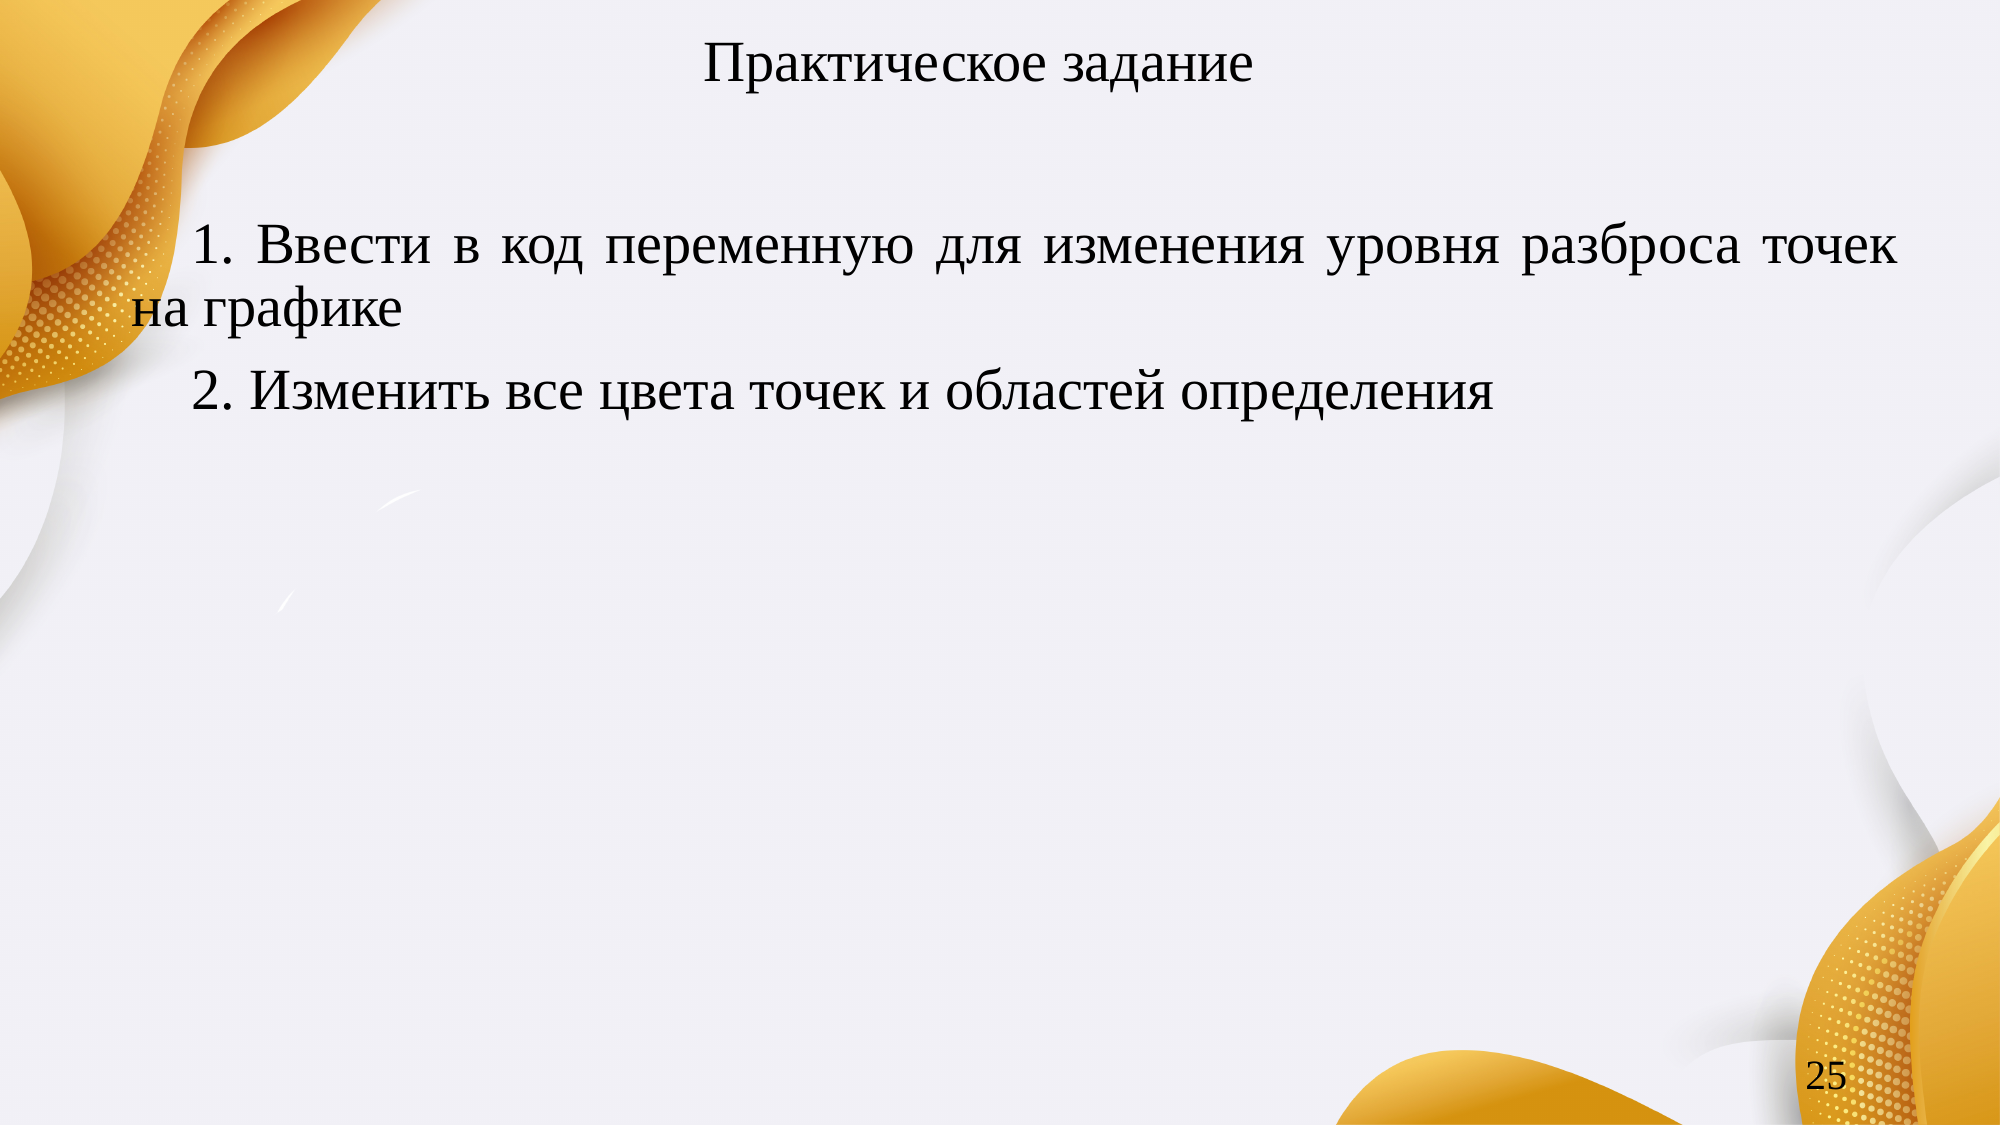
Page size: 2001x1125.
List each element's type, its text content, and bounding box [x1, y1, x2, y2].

picture [0, 0, 2000, 1125]
list 1. Ввести в код переменную для изменения уровня разброса точек на графике 2. Изменить все цвета точек и областей определения [116, 205, 1914, 1043]
title Практическое задание [116, 13, 1842, 112]
slide_number 25 [1412, 1042, 1863, 1103]
